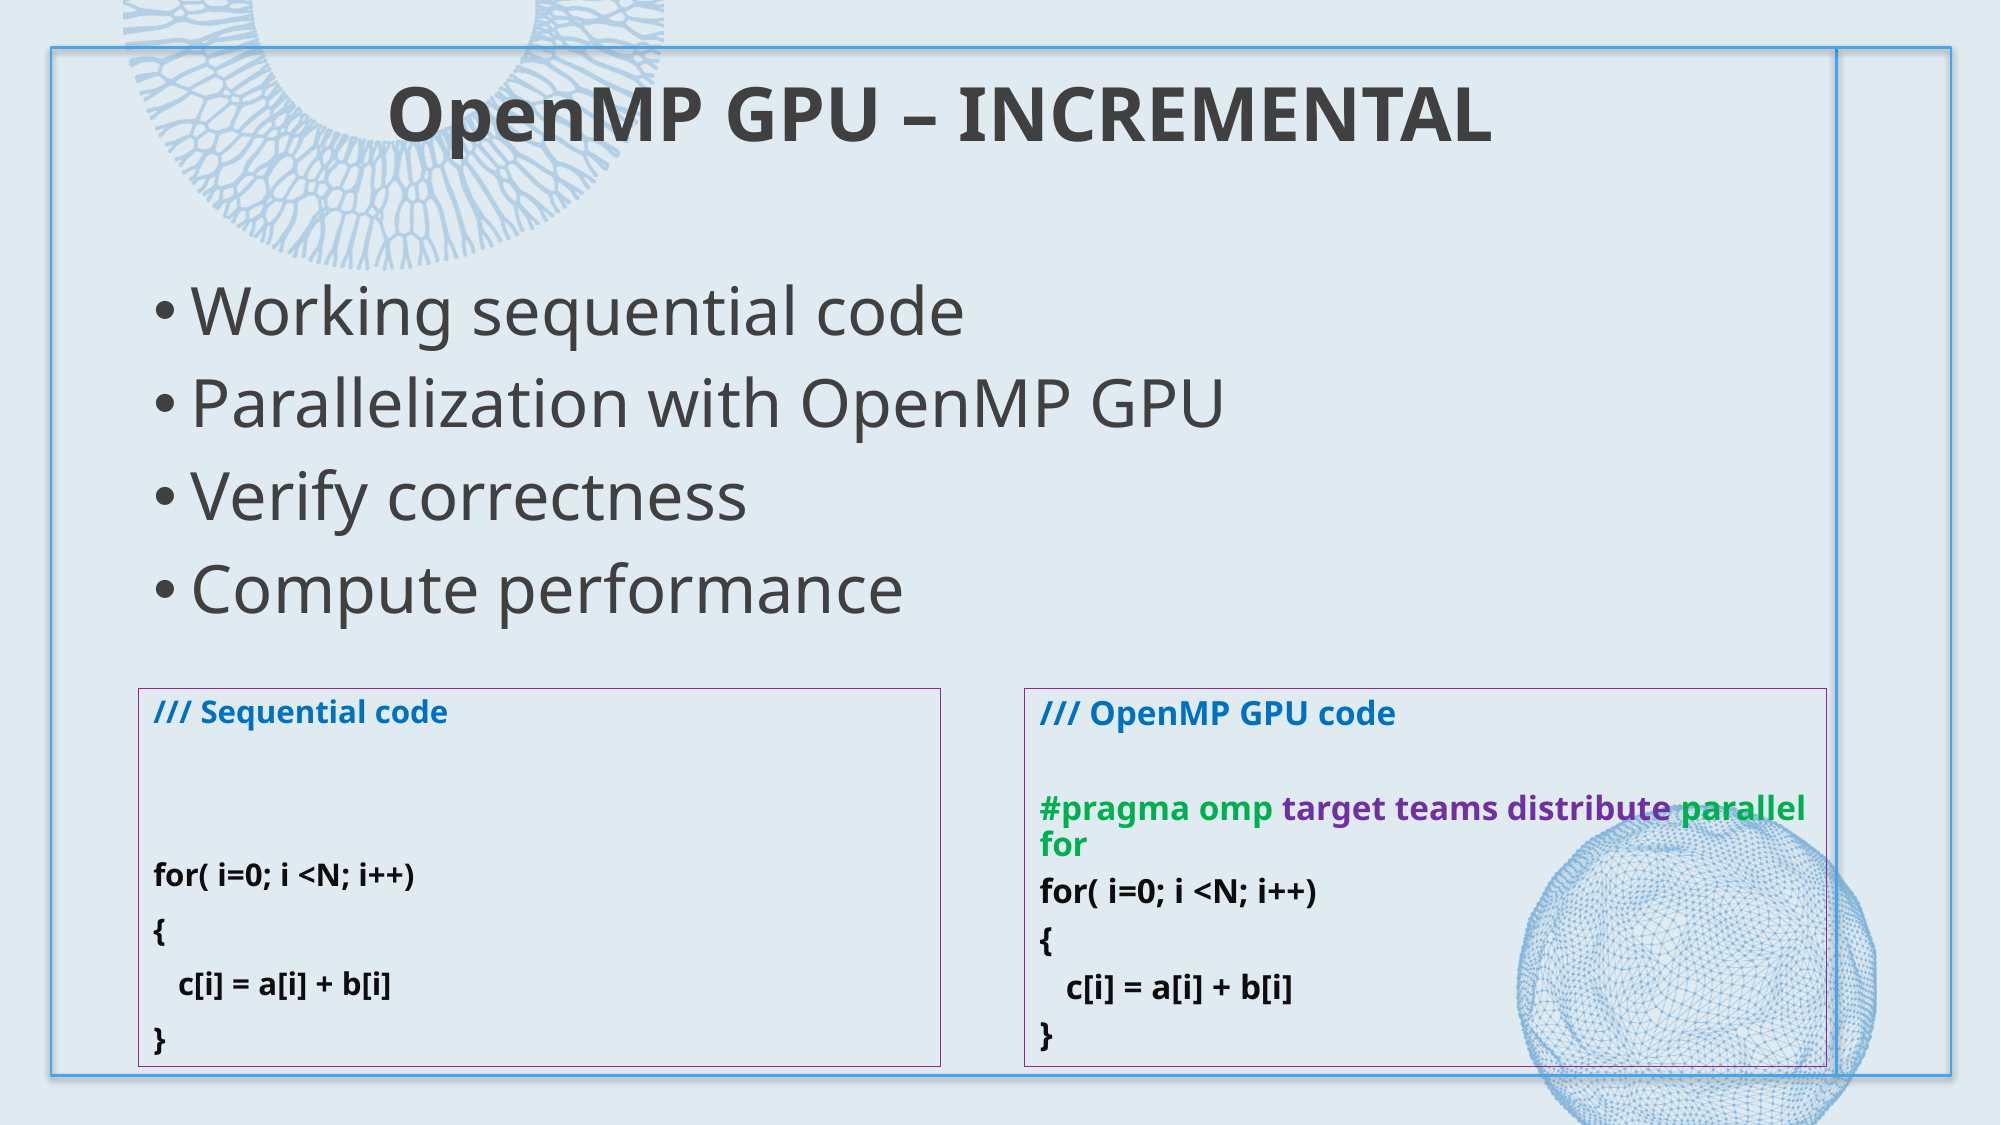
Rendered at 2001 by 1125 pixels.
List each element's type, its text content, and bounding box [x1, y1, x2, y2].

picture [123, 0, 1877, 1125]
title OpenMP GPU – Incremental [177, 58, 1705, 164]
text_box /// OpenMP GPU code #pragma omp target teams distribute parallel for for( i=0; i <N; i++) { c[i] = a[i] + b[i] } [1024, 688, 1827, 1067]
list Working sequential code Parallelization with OpenMP GPU Verify correctness Compute performance [138, 269, 1497, 648]
text_box /// Sequential code for( i=0; i <N; i++) { c[i] = a[i] + b[i] } [138, 688, 941, 1067]
